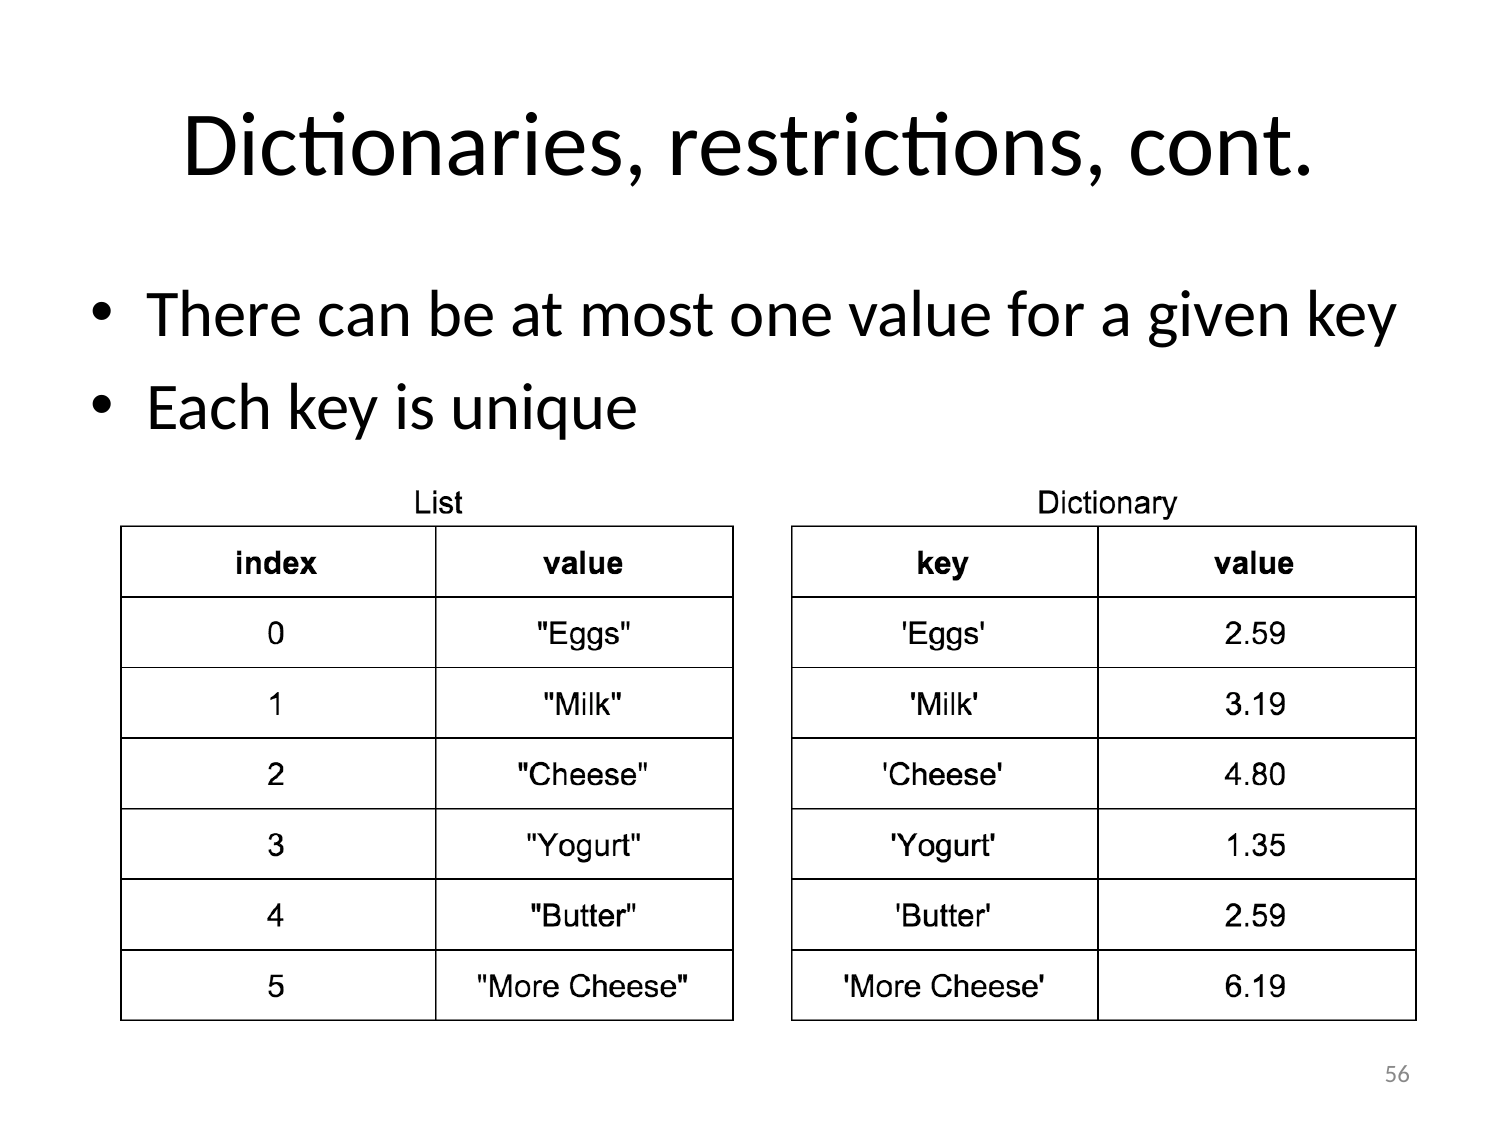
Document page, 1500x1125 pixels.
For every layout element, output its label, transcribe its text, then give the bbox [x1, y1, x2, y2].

list There can be at most one value for a given key Each key is unique [74, 262, 1426, 1006]
slide_number 56 [1074, 1046, 1425, 1103]
title Dictionaries, restrictions, cont. [74, 44, 1426, 233]
picture [99, 470, 1444, 1038]
